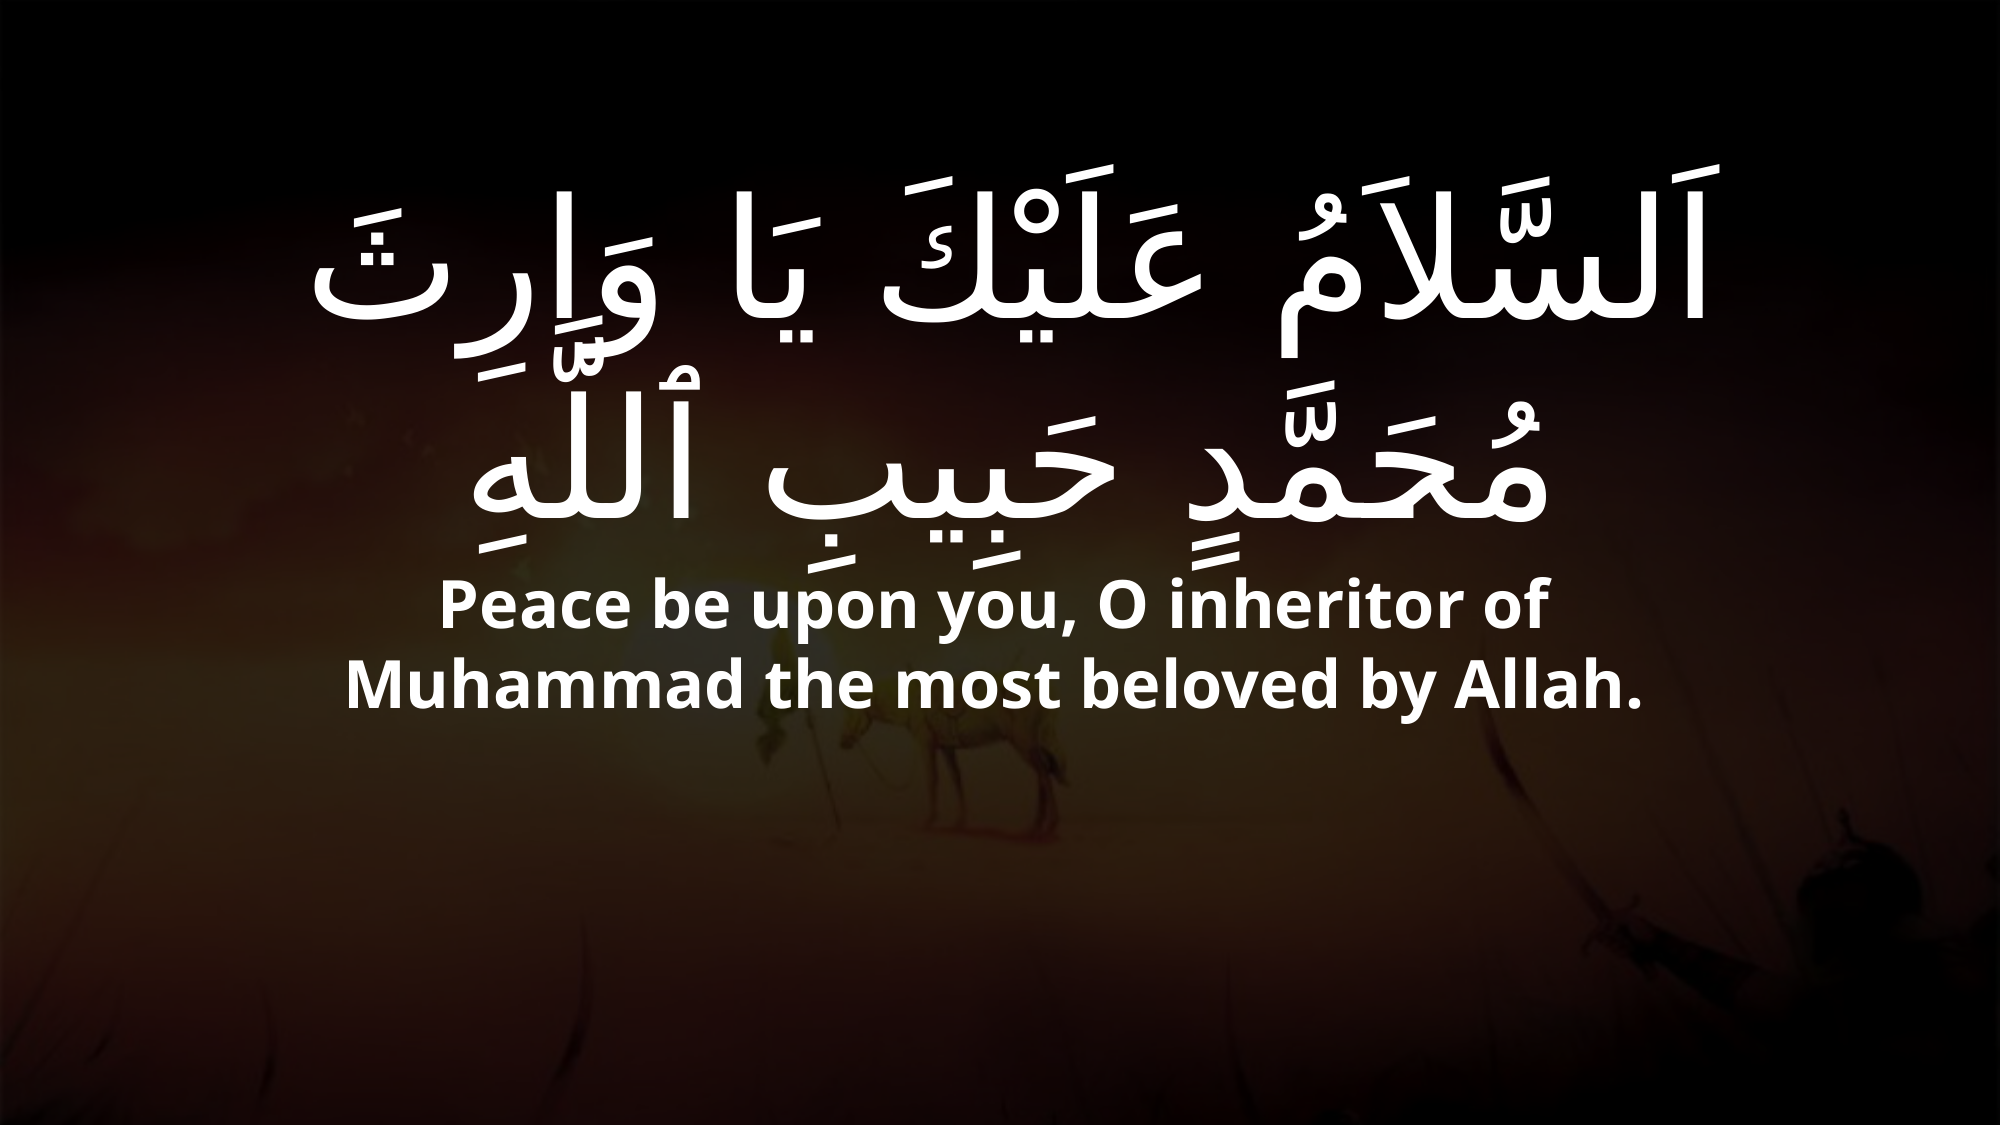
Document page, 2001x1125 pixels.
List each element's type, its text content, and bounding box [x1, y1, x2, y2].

subtitle Peace be upon you, O inheritor of Muhammad the most beloved by Allah. [303, 554, 1686, 1125]
title اَلسَّلاَمُ عَلَيْكَ يَا وَارِثَ مُحَمَّدٍ حَبِيبِ ٱللَّهِ [255, 144, 1768, 560]
